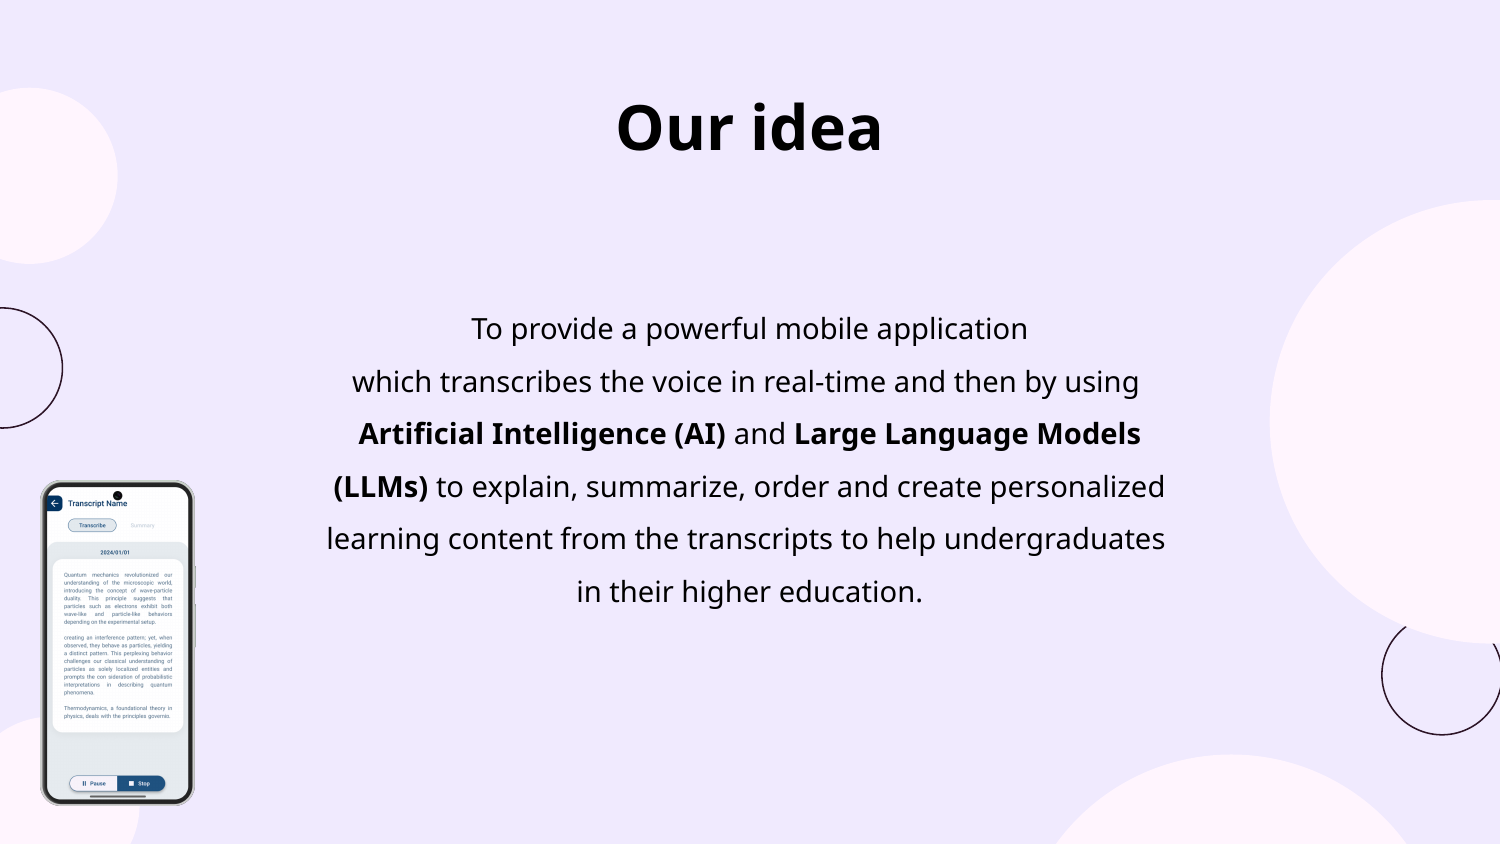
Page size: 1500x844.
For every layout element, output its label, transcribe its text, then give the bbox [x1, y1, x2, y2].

text_box [1270, 200, 1500, 643]
subtitle To provide a powerful mobile application which transcribes the voice in real-time and then by using Artificial Intelligence (AI) and Large Language Models (LLMs) to explain, summarize, order and create personalized learning content from the transcripts to help undergraduates in their higher education. [308, 278, 1192, 582]
picture [40, 480, 196, 806]
title Our idea [118, 72, 1382, 167]
